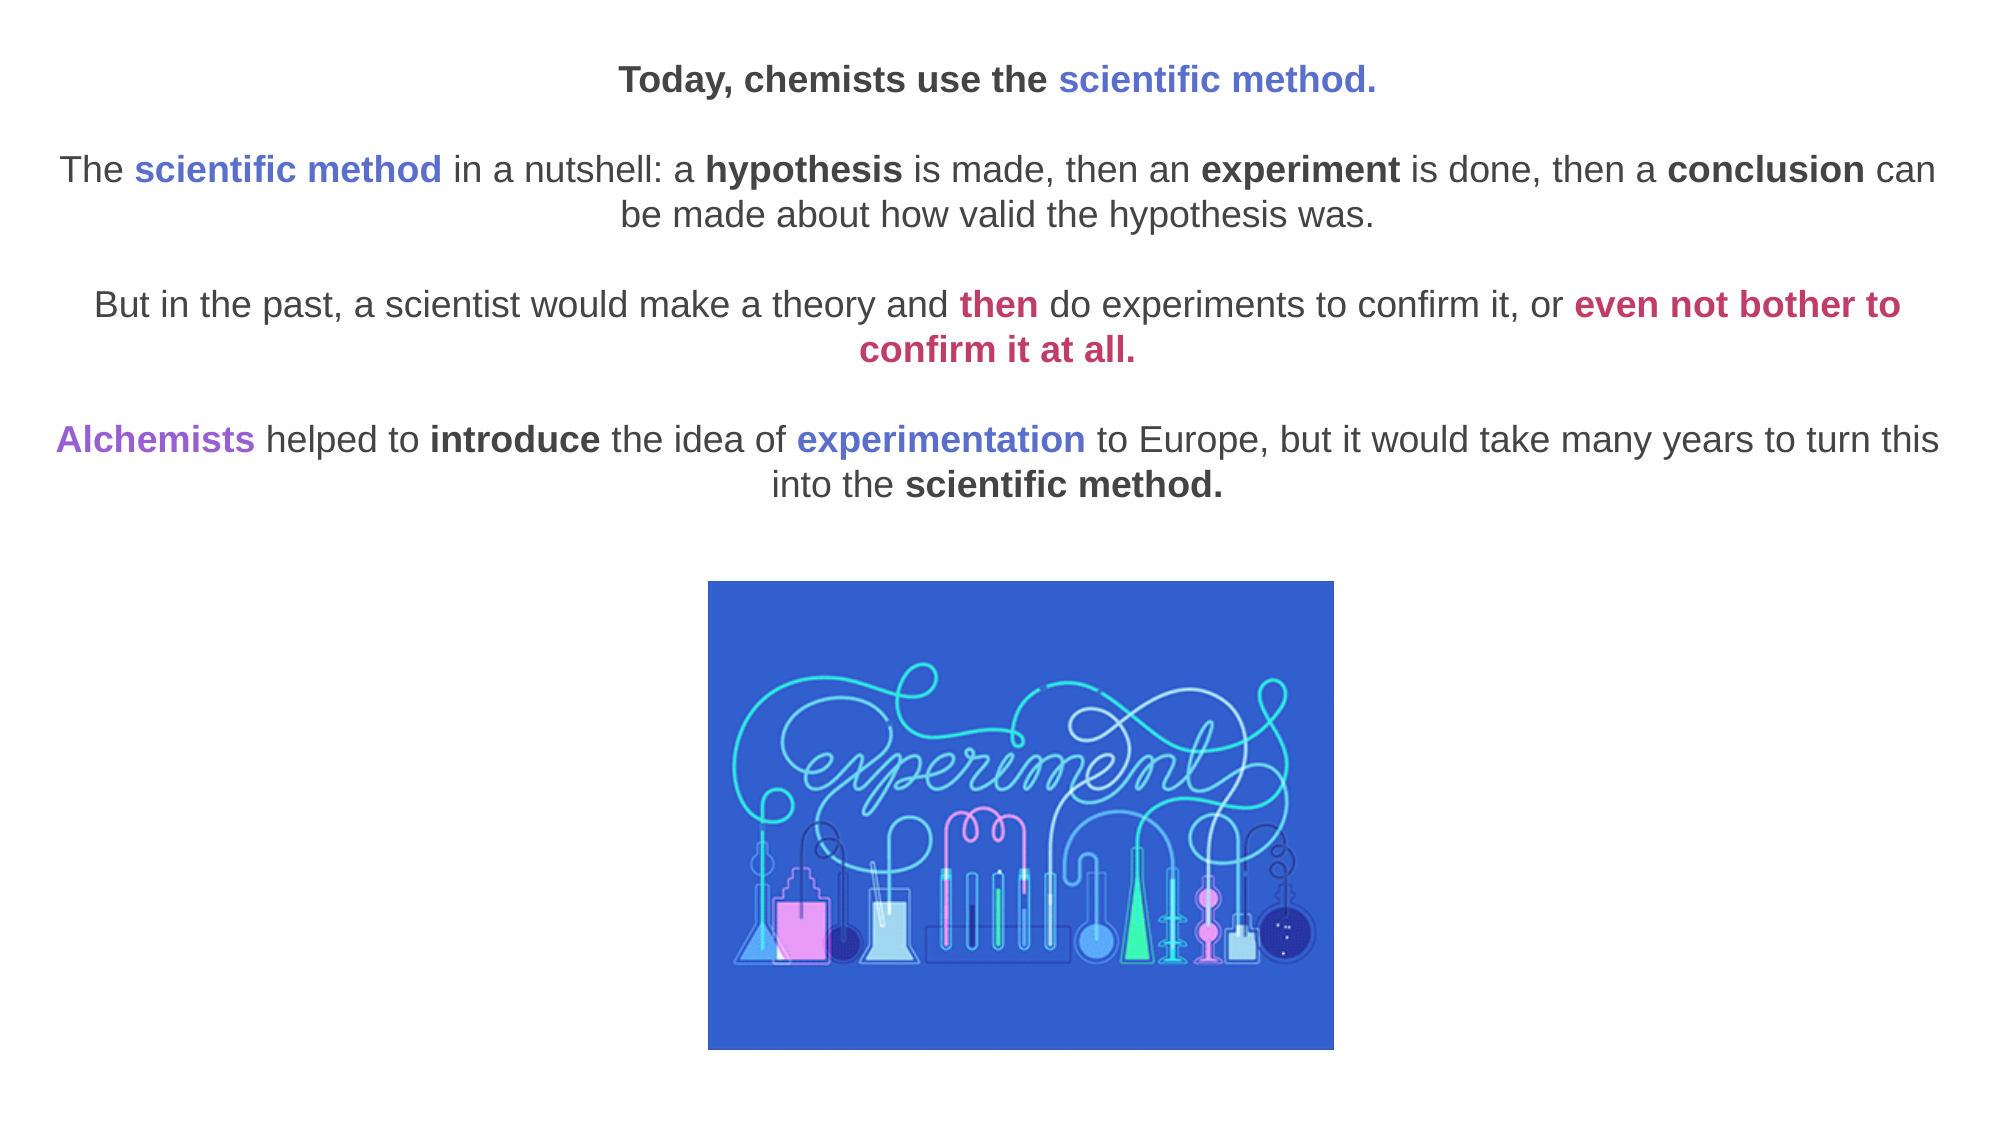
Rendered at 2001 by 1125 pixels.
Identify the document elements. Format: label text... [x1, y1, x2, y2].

text_box Today, chemists use the scientific method. The scientific method in a nutshell: a hypothesis is made, then an experiment is done, then a conclusion can be made about how valid the hypothesis was. But in the past, a scientist would make a theory and then do experiments to confirm it, or even not bother to confirm it at all. Alchemists helped to introduce the idea of experimentation to Europe, but it would take many years to turn this into the scientific method. [31, 47, 1965, 512]
picture [708, 581, 1334, 1050]
